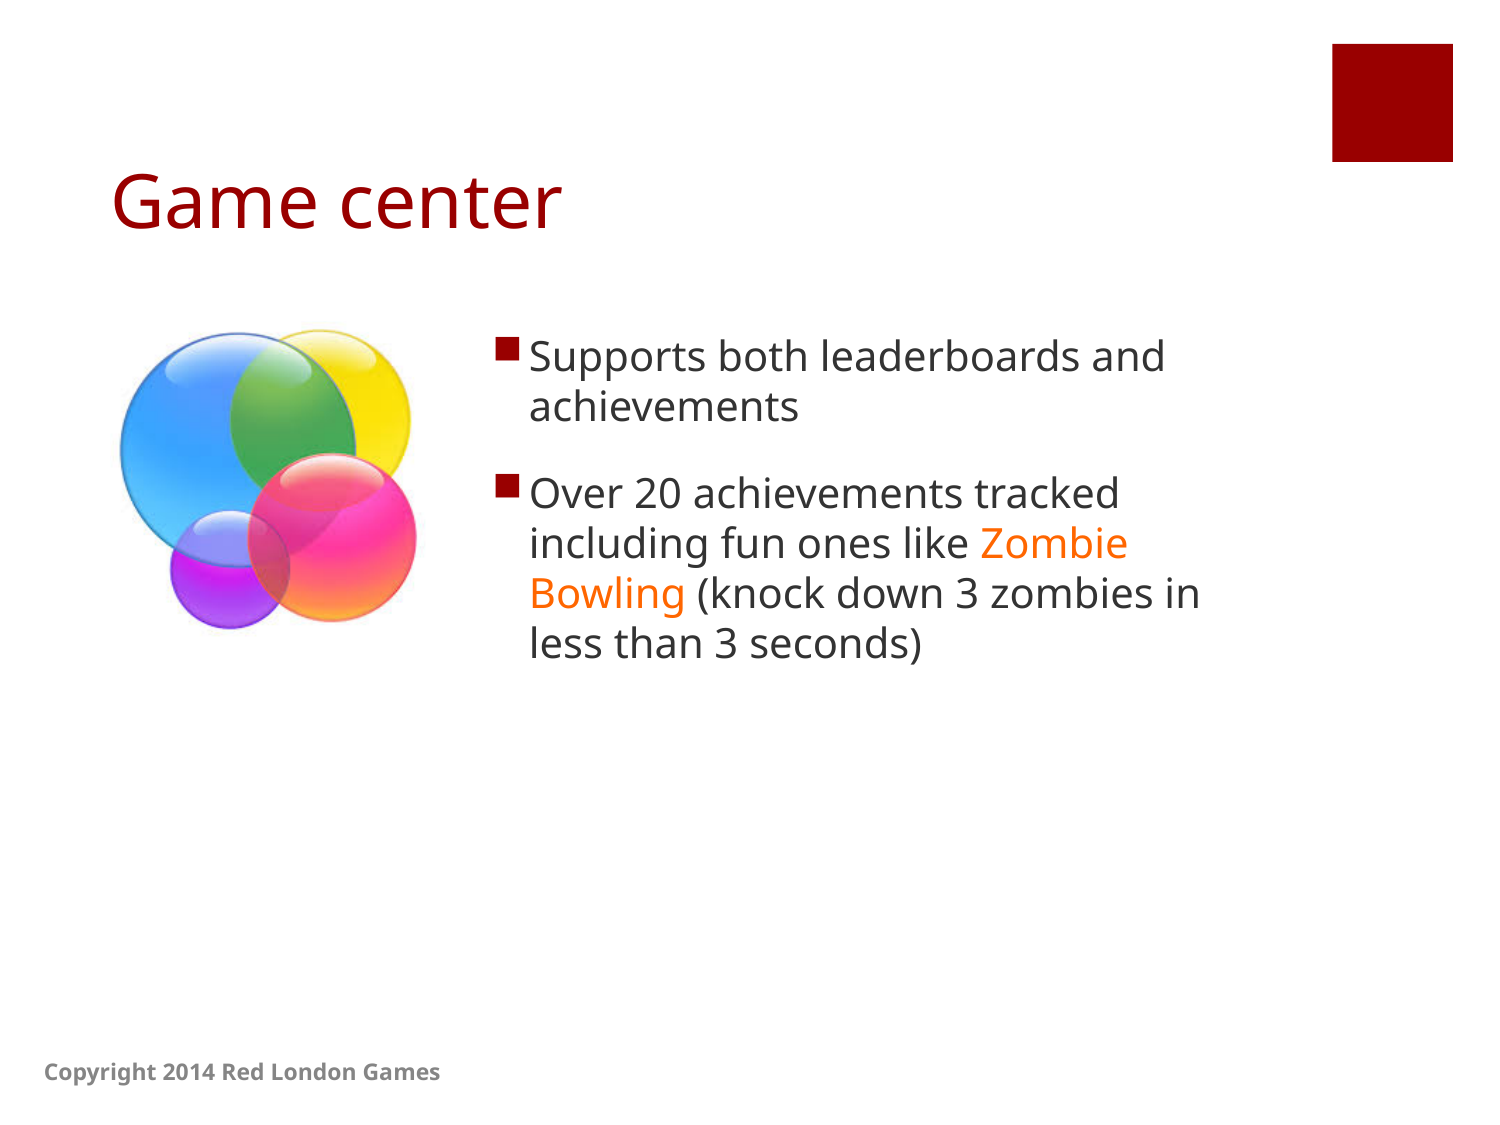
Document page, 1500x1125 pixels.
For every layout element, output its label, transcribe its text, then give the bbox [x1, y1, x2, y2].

picture [110, 321, 427, 638]
list Supports both leaderboards and achievements Over 20 achievements tracked including fun ones like Zombie Bowling (knock down 3 zombies in less than 3 seconds) [476, 321, 1264, 761]
title Game center [95, 63, 1163, 252]
footer Copyright 2014 Red London Games [28, 1042, 1015, 1103]
